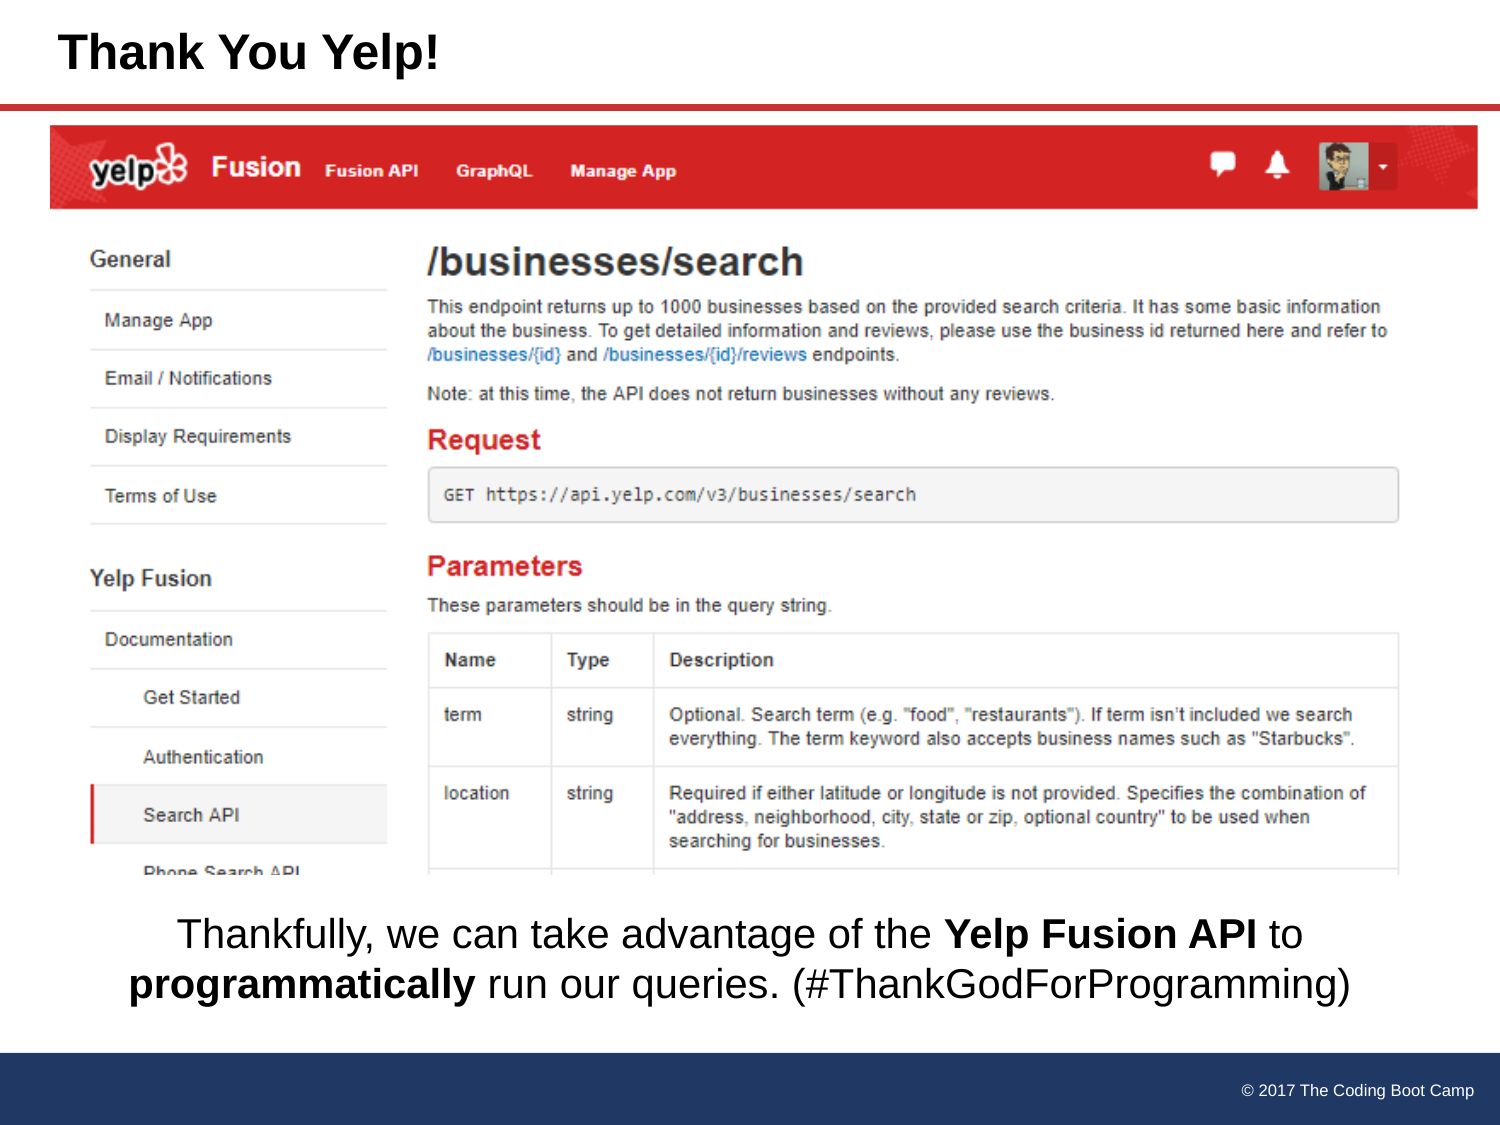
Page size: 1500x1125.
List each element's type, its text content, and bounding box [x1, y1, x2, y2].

text_box Thankfully, we can take advantage of the Yelp Fusion API to programmatically run our queries. (#ThankGodForProgramming) [33, 899, 1447, 1015]
picture [49, 124, 1478, 876]
title Thank You Yelp! [49, 0, 1088, 108]
